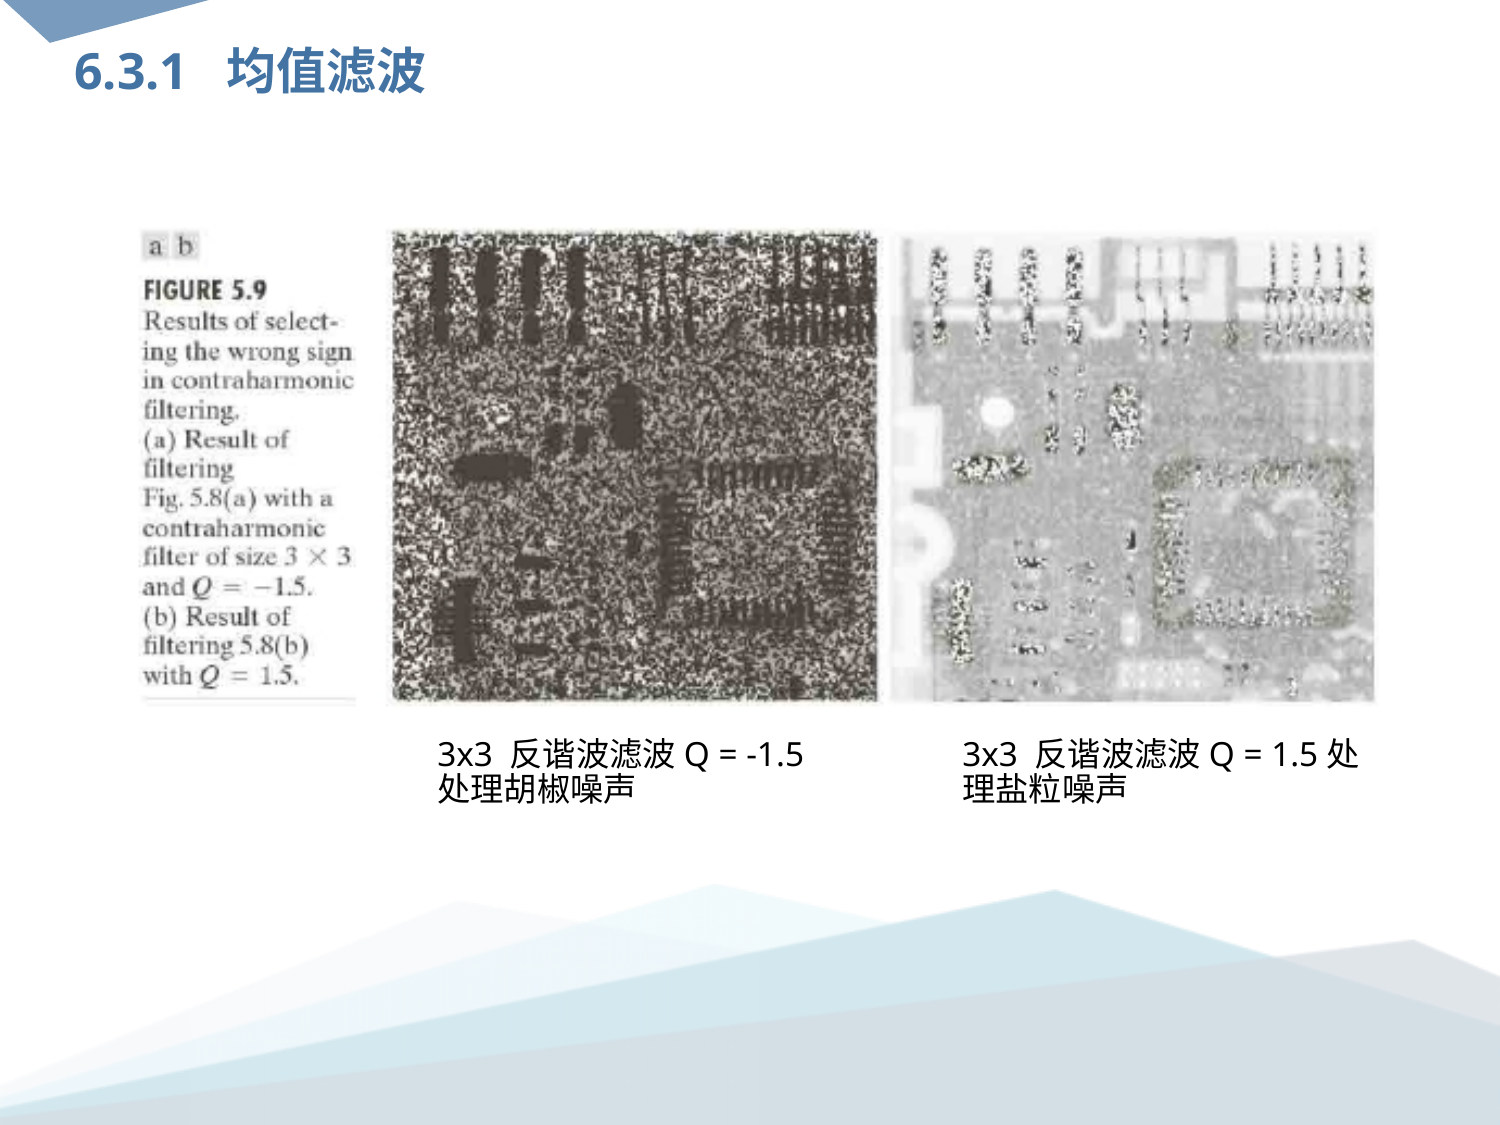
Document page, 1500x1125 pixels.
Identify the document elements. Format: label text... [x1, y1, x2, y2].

text_box 3x3 反谐波滤波Q = 1.5处理盐粒噪声 [962, 737, 1360, 816]
text_box 6.3.1 均值滤波 [74, 60, 777, 107]
text_box 3x3 反谐波滤波Q = -1.5处理胡椒噪声 [437, 737, 835, 816]
picture [0, 884, 1500, 1125]
text_box [3, 0, 209, 43]
picture [137, 224, 1379, 709]
